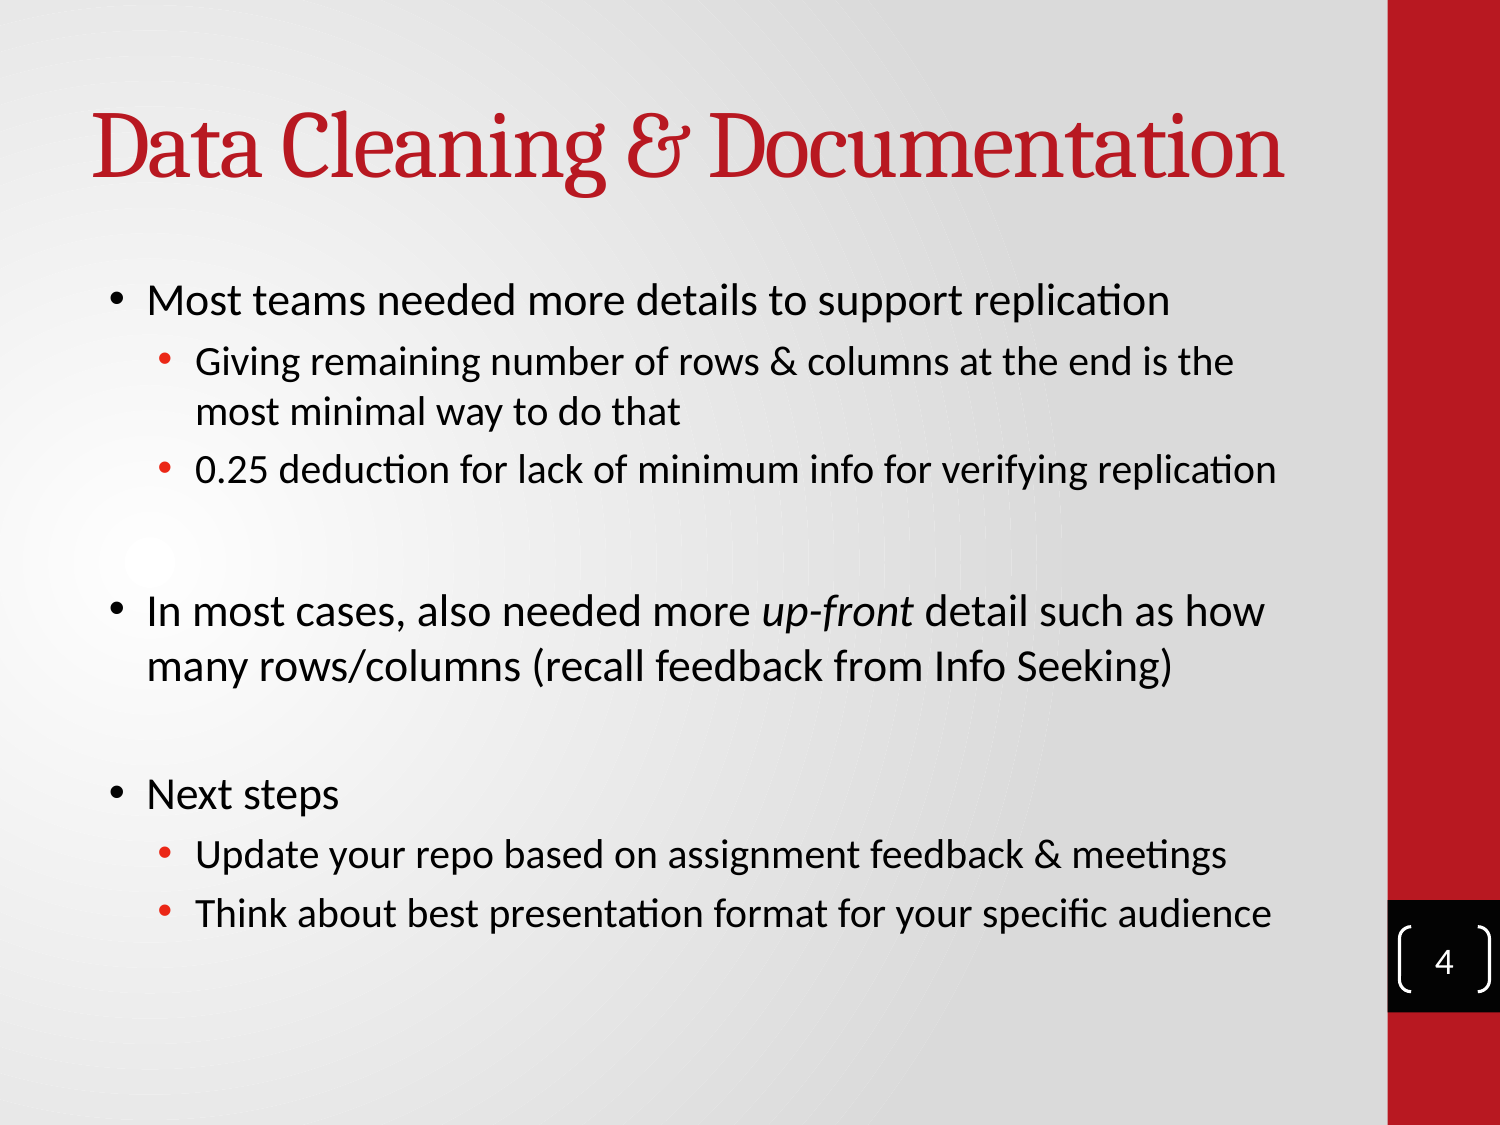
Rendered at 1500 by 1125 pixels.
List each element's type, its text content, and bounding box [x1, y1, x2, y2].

title Data Cleaning & Documentation [75, 45, 1325, 233]
slide_number 4 [1397, 925, 1492, 994]
list Most teams needed more details to support replication Giving remaining number of rows & columns at the end is the most minimal way to do that 0.25 deduction for lack of minimum info for verifying replication In most cases, also needed more up-front detail such as how many rows/columns (recall feedback from Info Seeking) Next steps Update your repo based on assignment feedback & meetings Think about best presentation format for your specific audience [75, 262, 1325, 1050]
